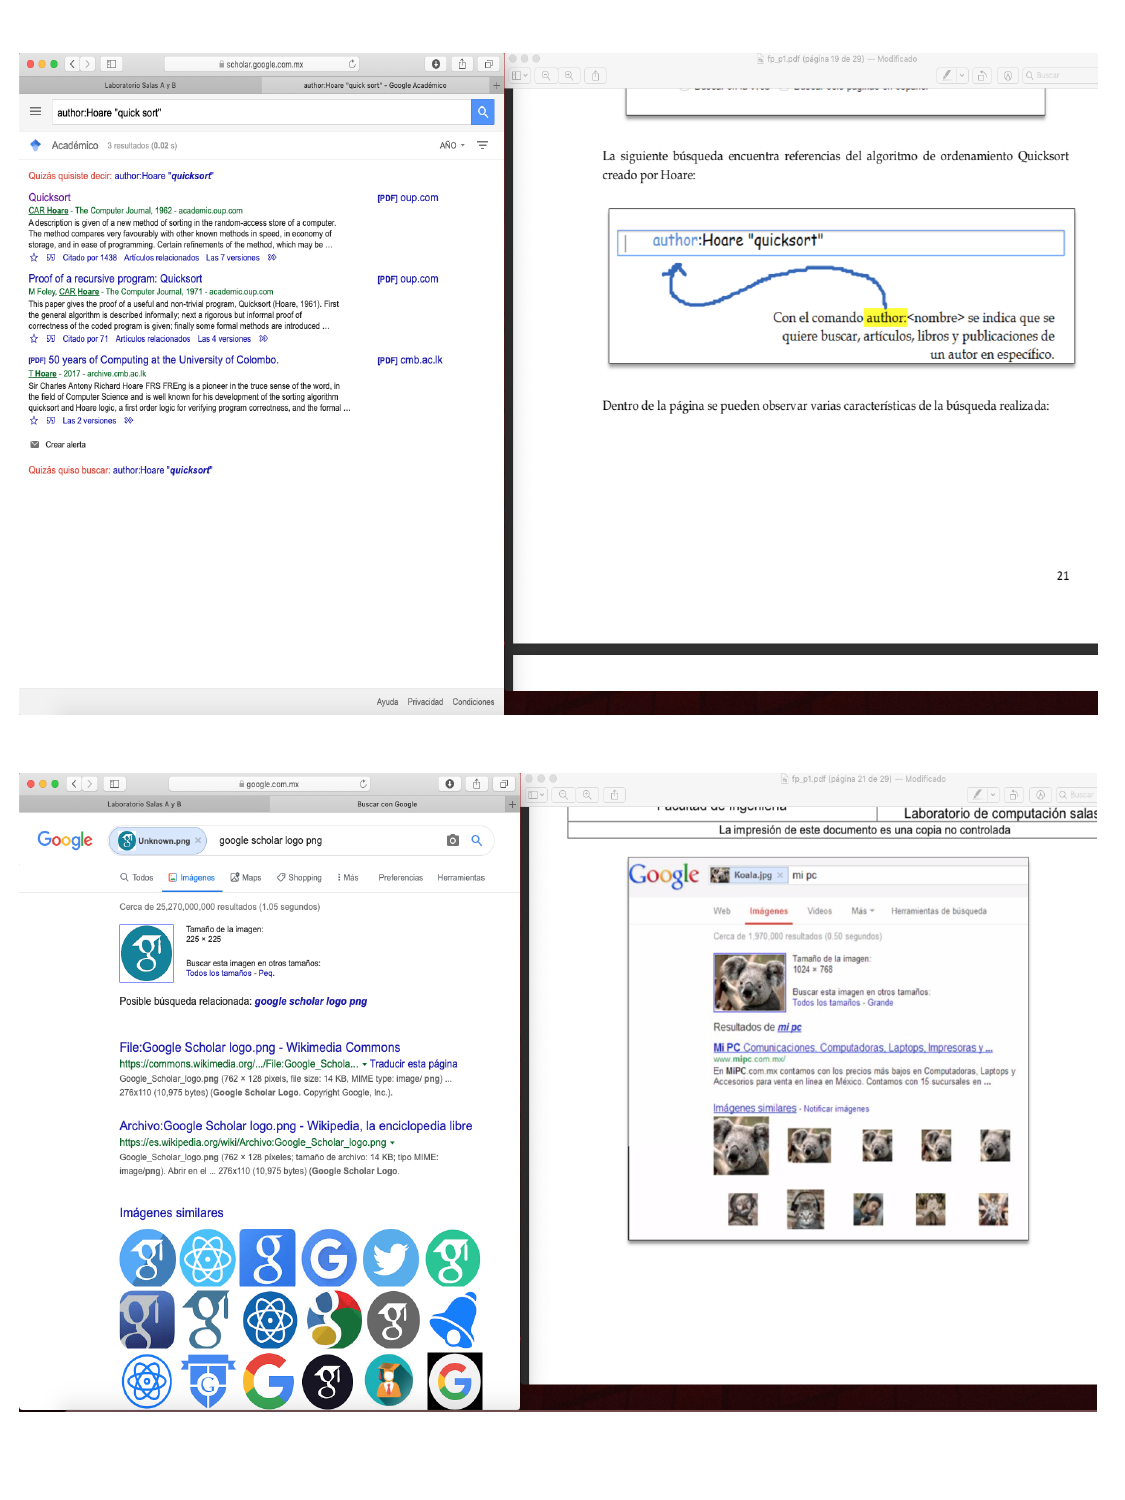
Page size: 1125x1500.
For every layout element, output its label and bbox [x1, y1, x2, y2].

picture [18, 52, 1099, 715]
picture [18, 773, 1098, 1412]
